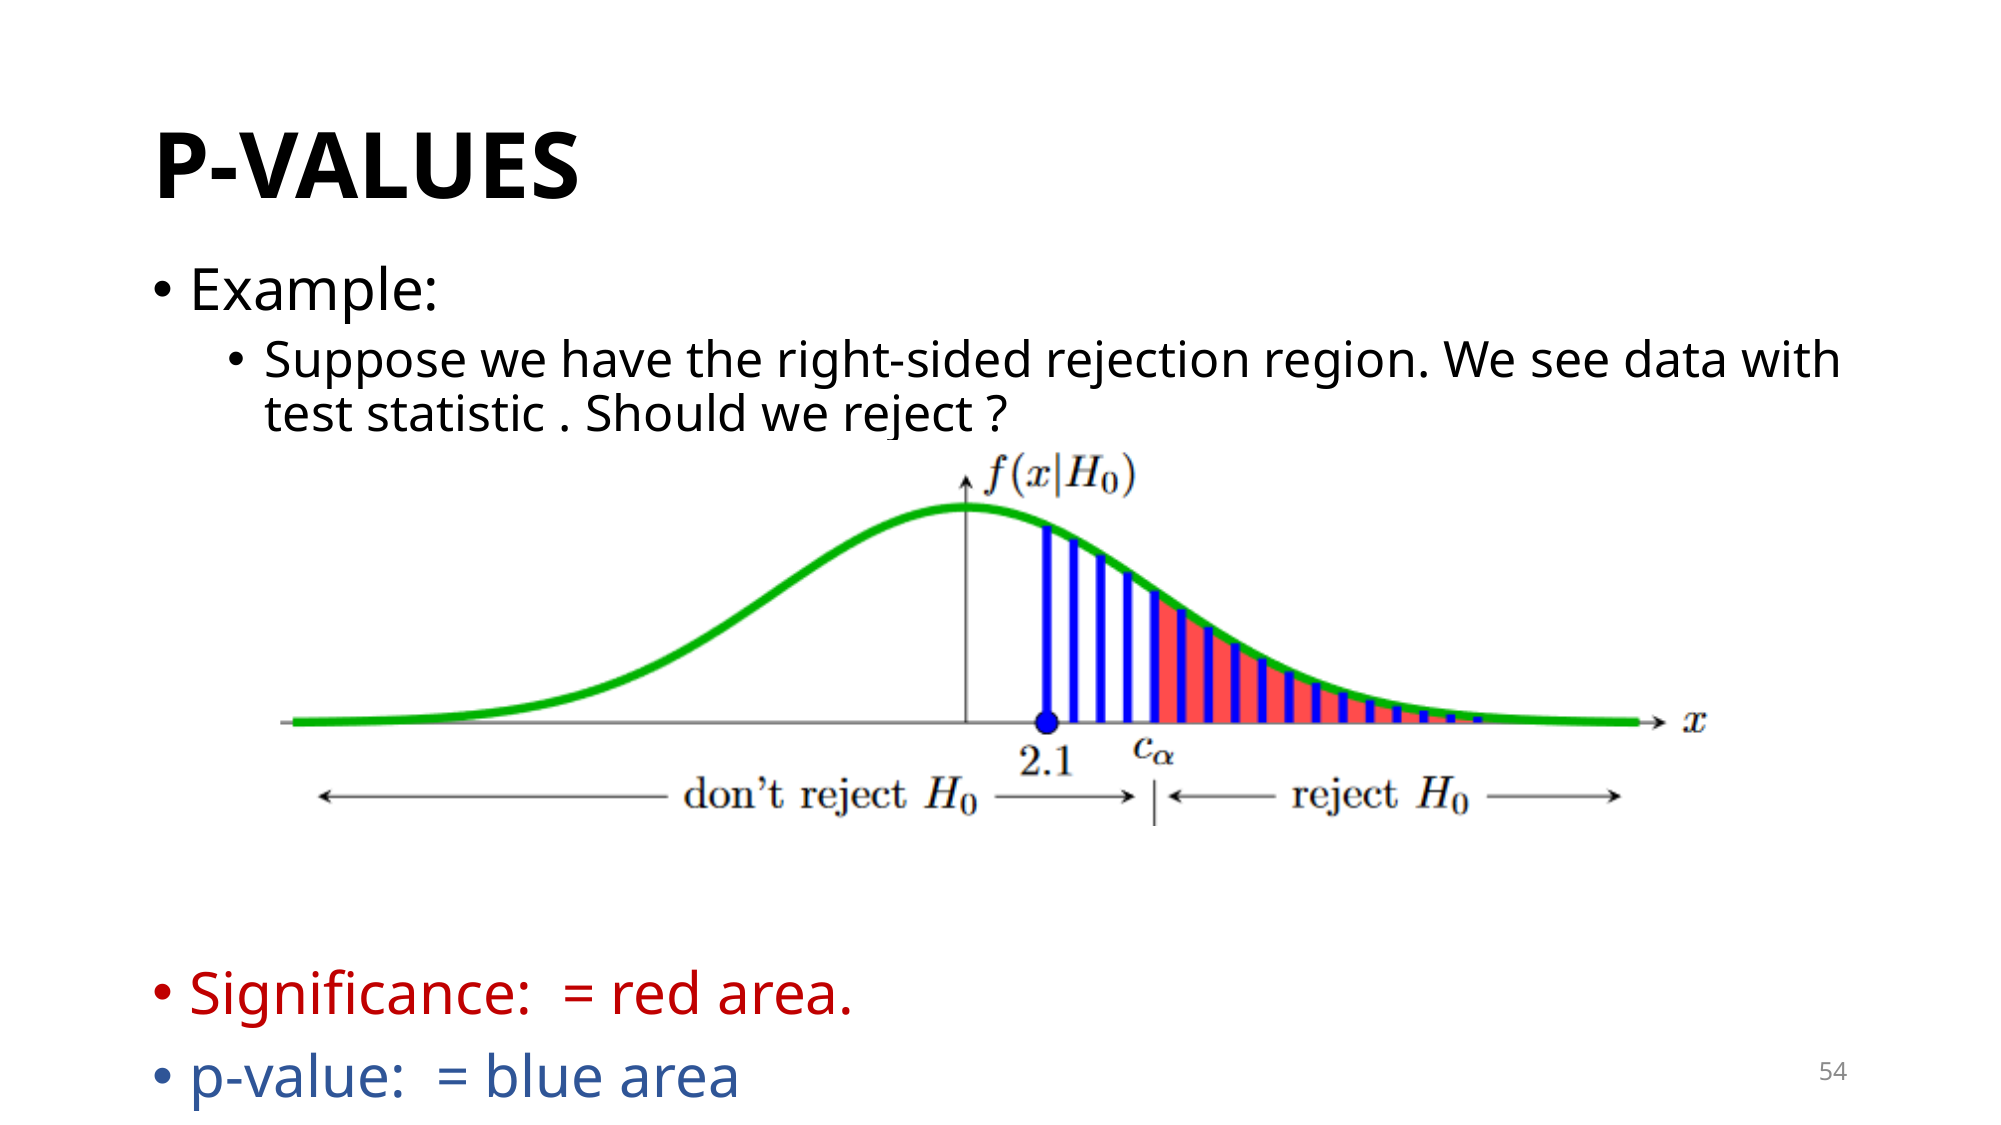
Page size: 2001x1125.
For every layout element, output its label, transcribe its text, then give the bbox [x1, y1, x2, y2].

title P-VALUES [137, 59, 1863, 278]
slide_number 54 [1412, 1042, 1863, 1103]
picture [280, 430, 1720, 826]
